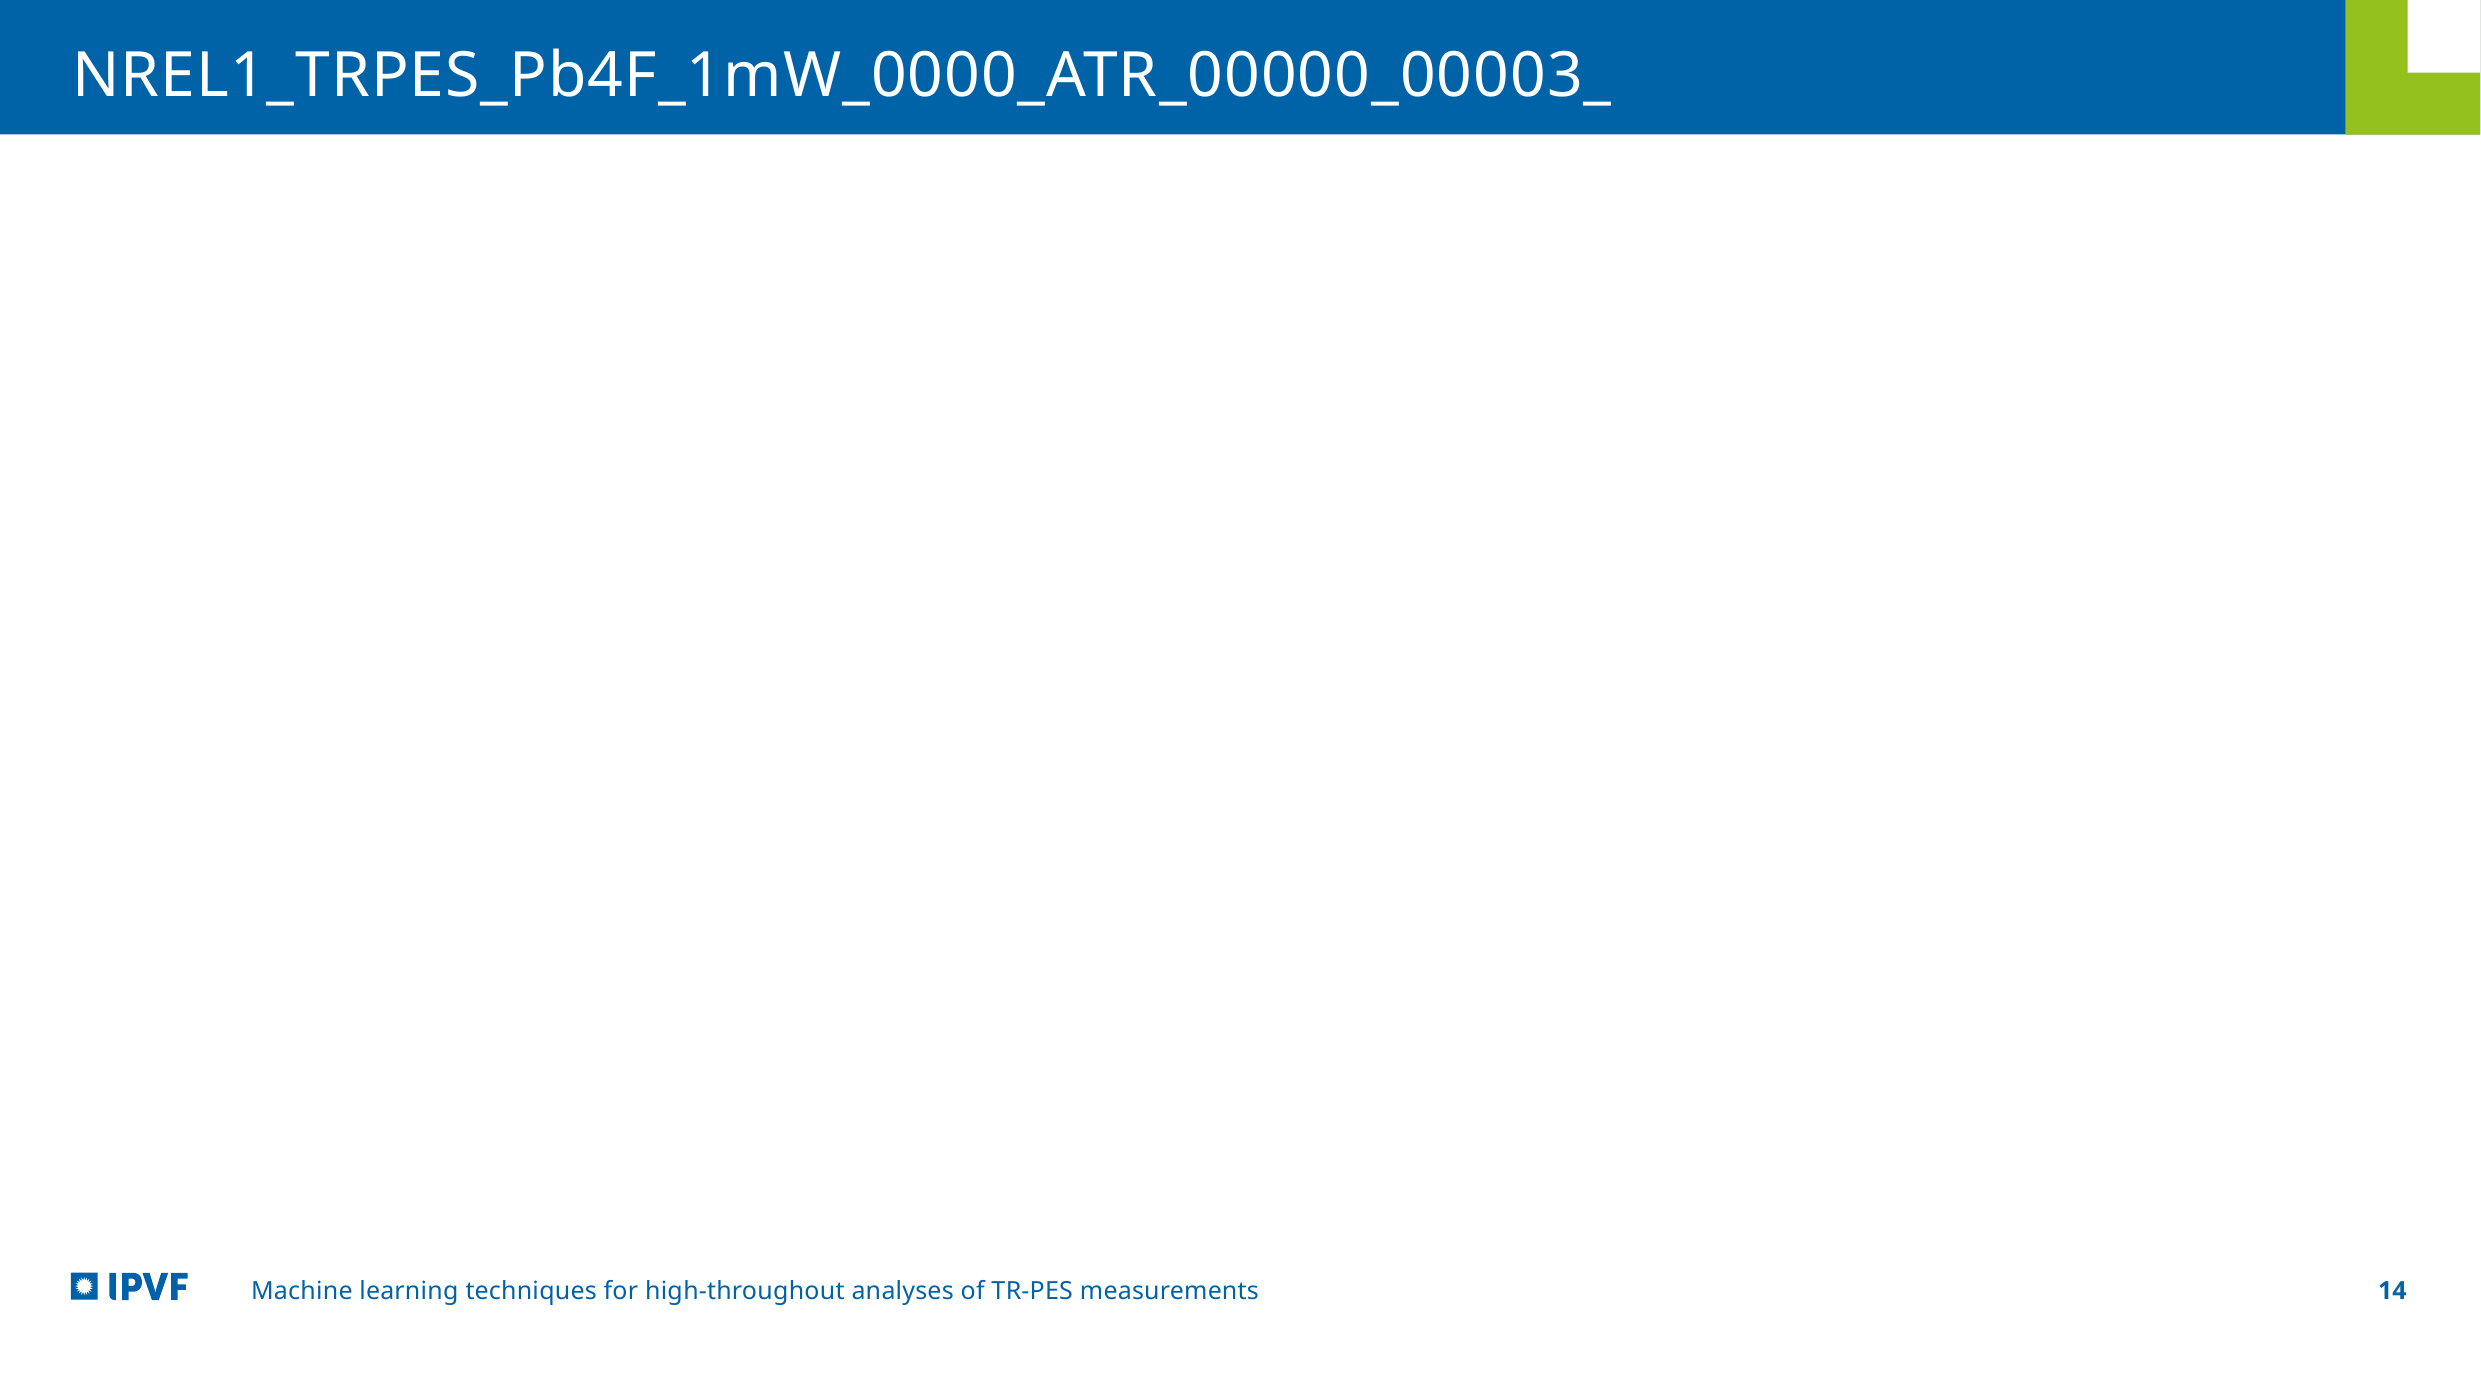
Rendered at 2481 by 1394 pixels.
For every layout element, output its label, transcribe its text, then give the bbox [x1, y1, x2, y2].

list NREL1_TRPES_Pb4F_1mW_0000_ATR_00000_00003_ [57, 26, 1976, 112]
slide_number 14 [2272, 1254, 2422, 1329]
